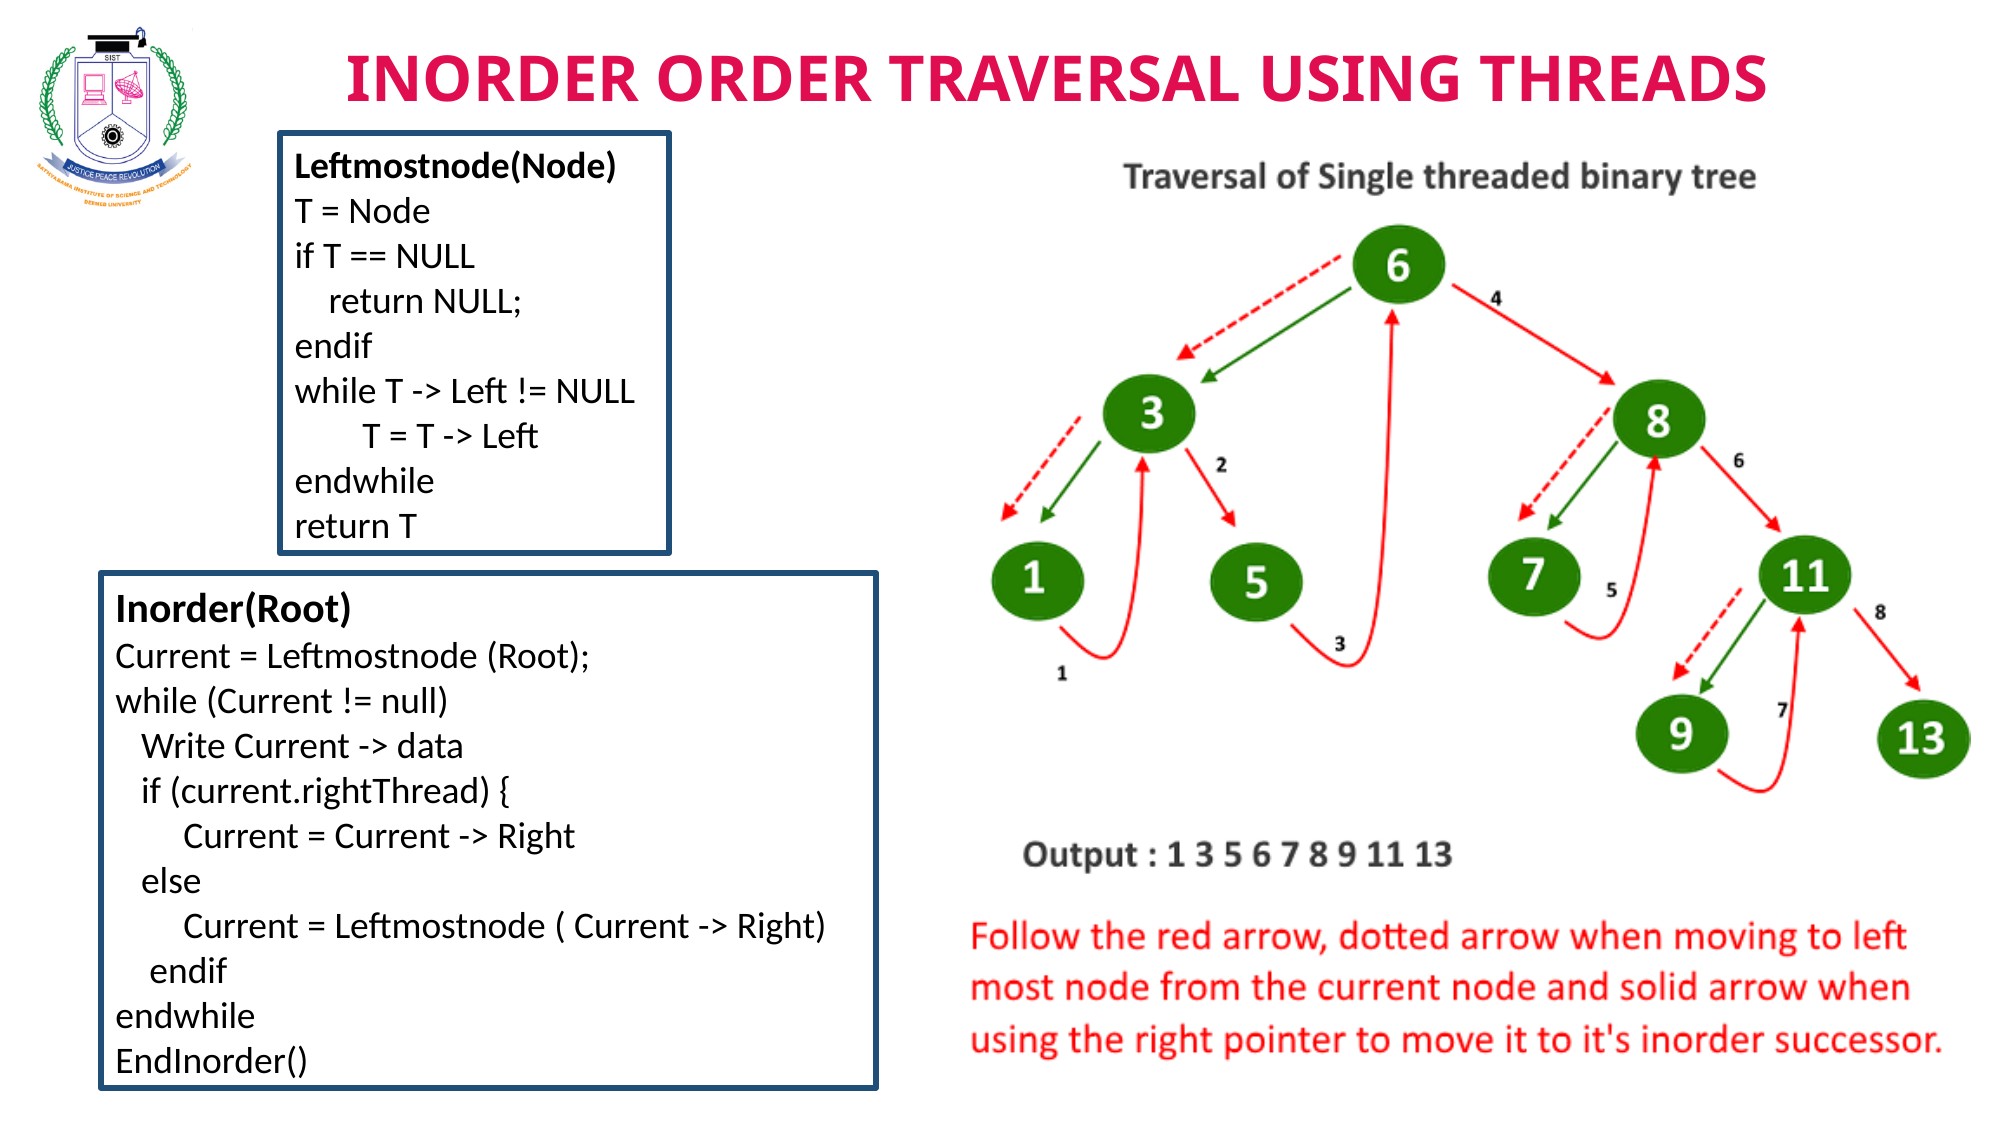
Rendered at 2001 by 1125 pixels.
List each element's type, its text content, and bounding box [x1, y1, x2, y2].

title INORDER ORDER TRAVERSAL USING THREADS [279, 31, 1837, 131]
picture [930, 133, 1971, 1079]
text_box Leftmostnode(Node) T = Node if T == NULL return NULL; endif while T -> Left != NULL T = T -> Left endwhile return T [279, 133, 669, 553]
picture [25, 22, 193, 213]
text_box Inorder(Root) Current = Leftmostnode (Root); while (Current != null) Write Current -> data if (current.rightThread) { Current = Current -> Right else Current = Leftmostnode ( Current -> Right) endif endwhile EndInorder() [100, 573, 876, 1088]
